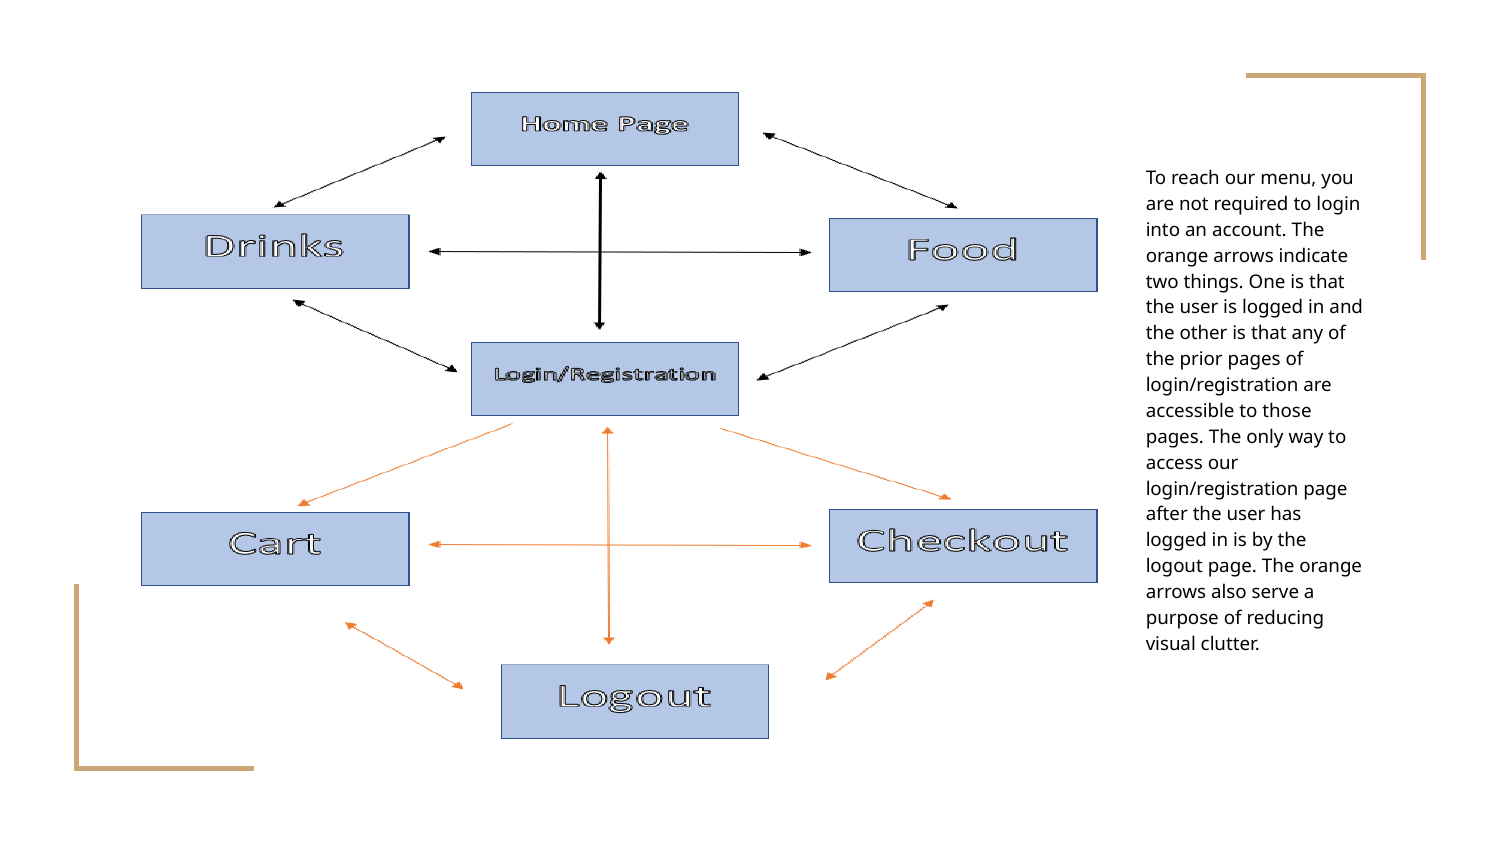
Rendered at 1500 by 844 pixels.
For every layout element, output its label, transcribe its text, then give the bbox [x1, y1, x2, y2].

text_box To reach our menu, you are not required to login into an account. The orange arrows indicate two things. One is that the user is logged in and the other is that any of the prior pages of login/registration are accessible to those pages. The only way to access our login/registration page after the user has logged in is by the logout page. The orange arrows also serve a purpose of reducing visual clutter. [1136, 147, 1382, 717]
picture [116, 72, 1131, 748]
